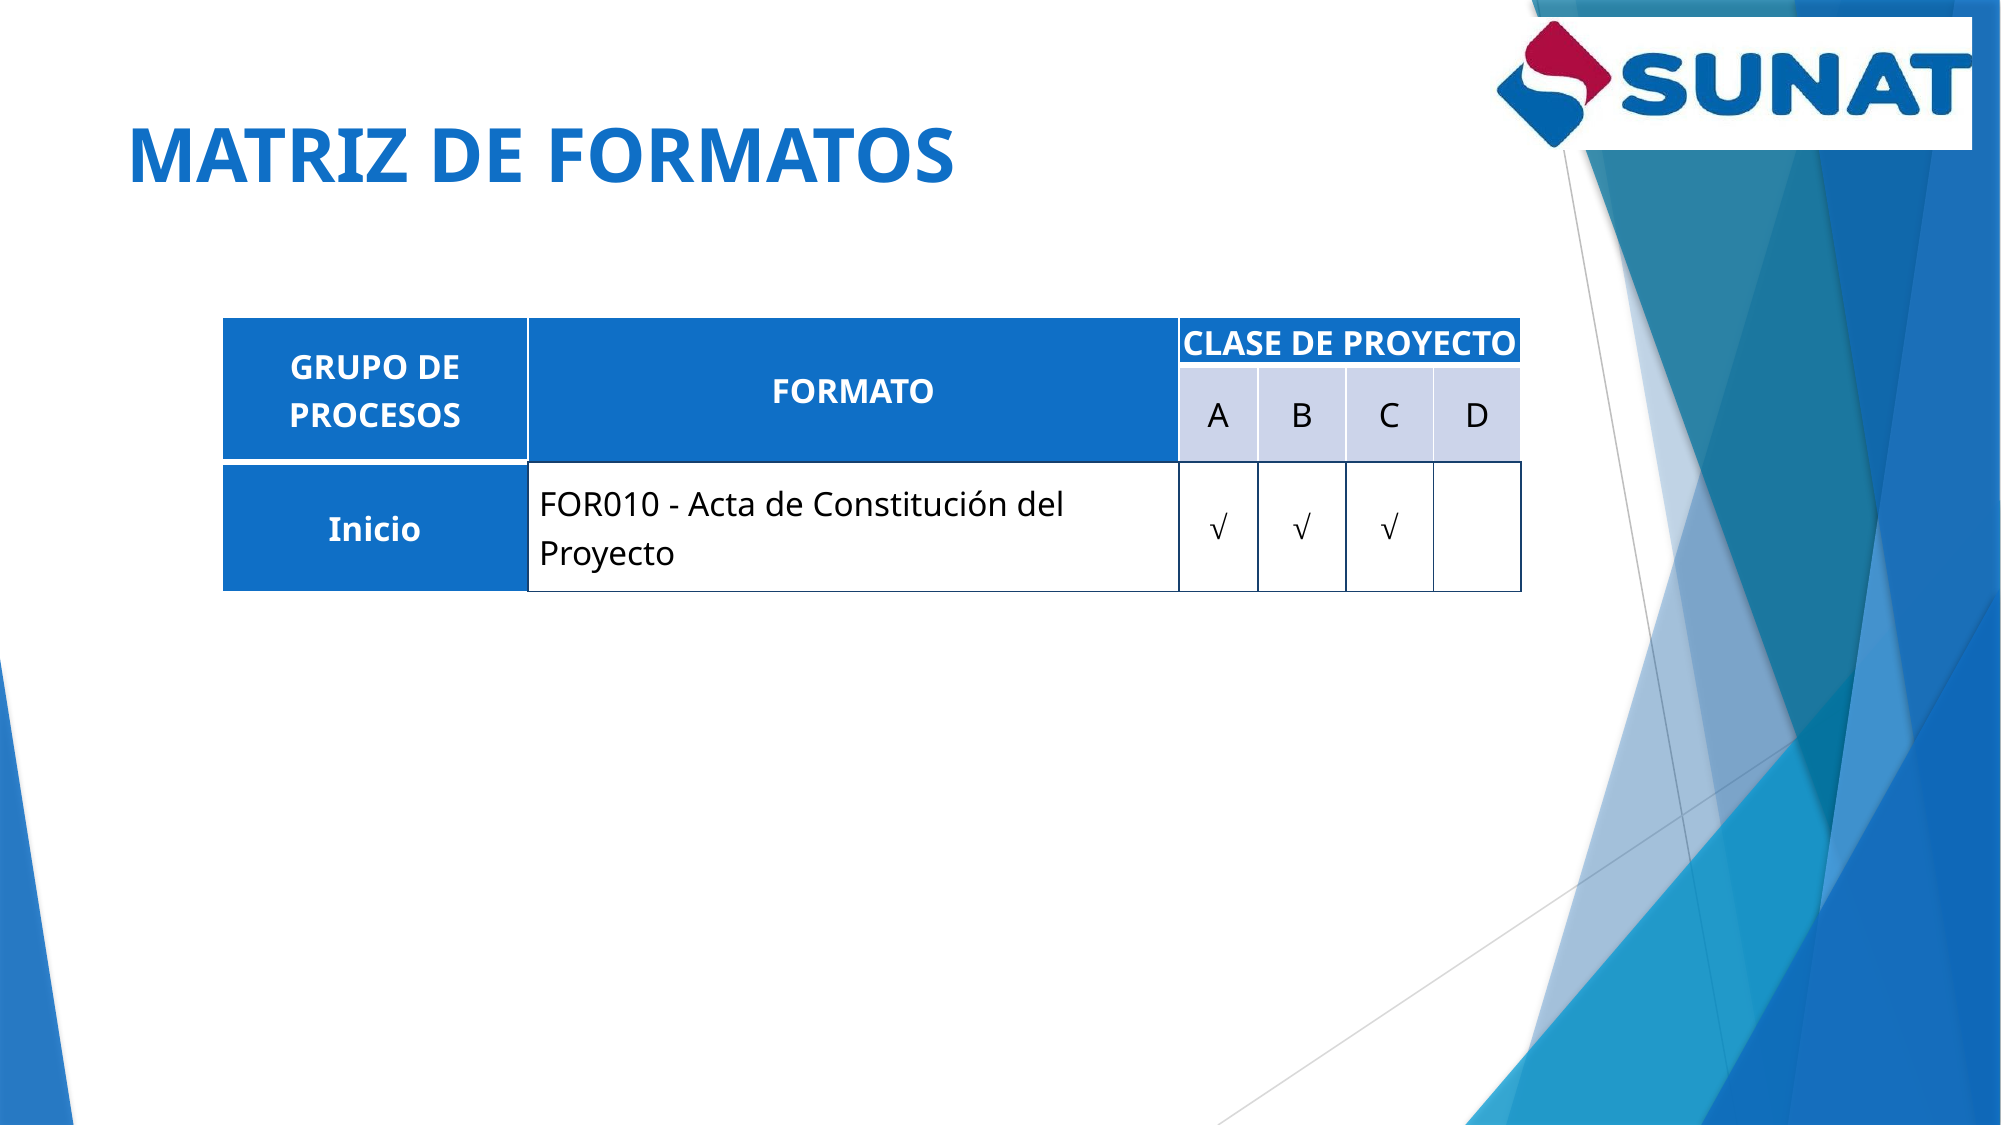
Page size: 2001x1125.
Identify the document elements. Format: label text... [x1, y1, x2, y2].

table_header Clase de Proyecto [1180, 318, 1520, 362]
table_cell D [1434, 368, 1520, 461]
picture [1490, 17, 1973, 150]
table_cell B [1259, 368, 1345, 461]
table_header Grupo de Procesos [223, 318, 527, 459]
table_cell Inicio [223, 465, 527, 591]
table_cell C [1347, 368, 1433, 461]
table_cell [1434, 463, 1520, 591]
table_cell √ [1347, 463, 1433, 591]
table_cell √ [1259, 463, 1345, 591]
table_cell A [1180, 368, 1257, 461]
title MATRIZ DE FORMATOS [111, 99, 1522, 317]
table_header Formato [529, 318, 1178, 461]
table_cell √ [1180, 463, 1257, 591]
table_cell FOR010 - Acta de Constitución del Proyecto [529, 463, 1178, 591]
